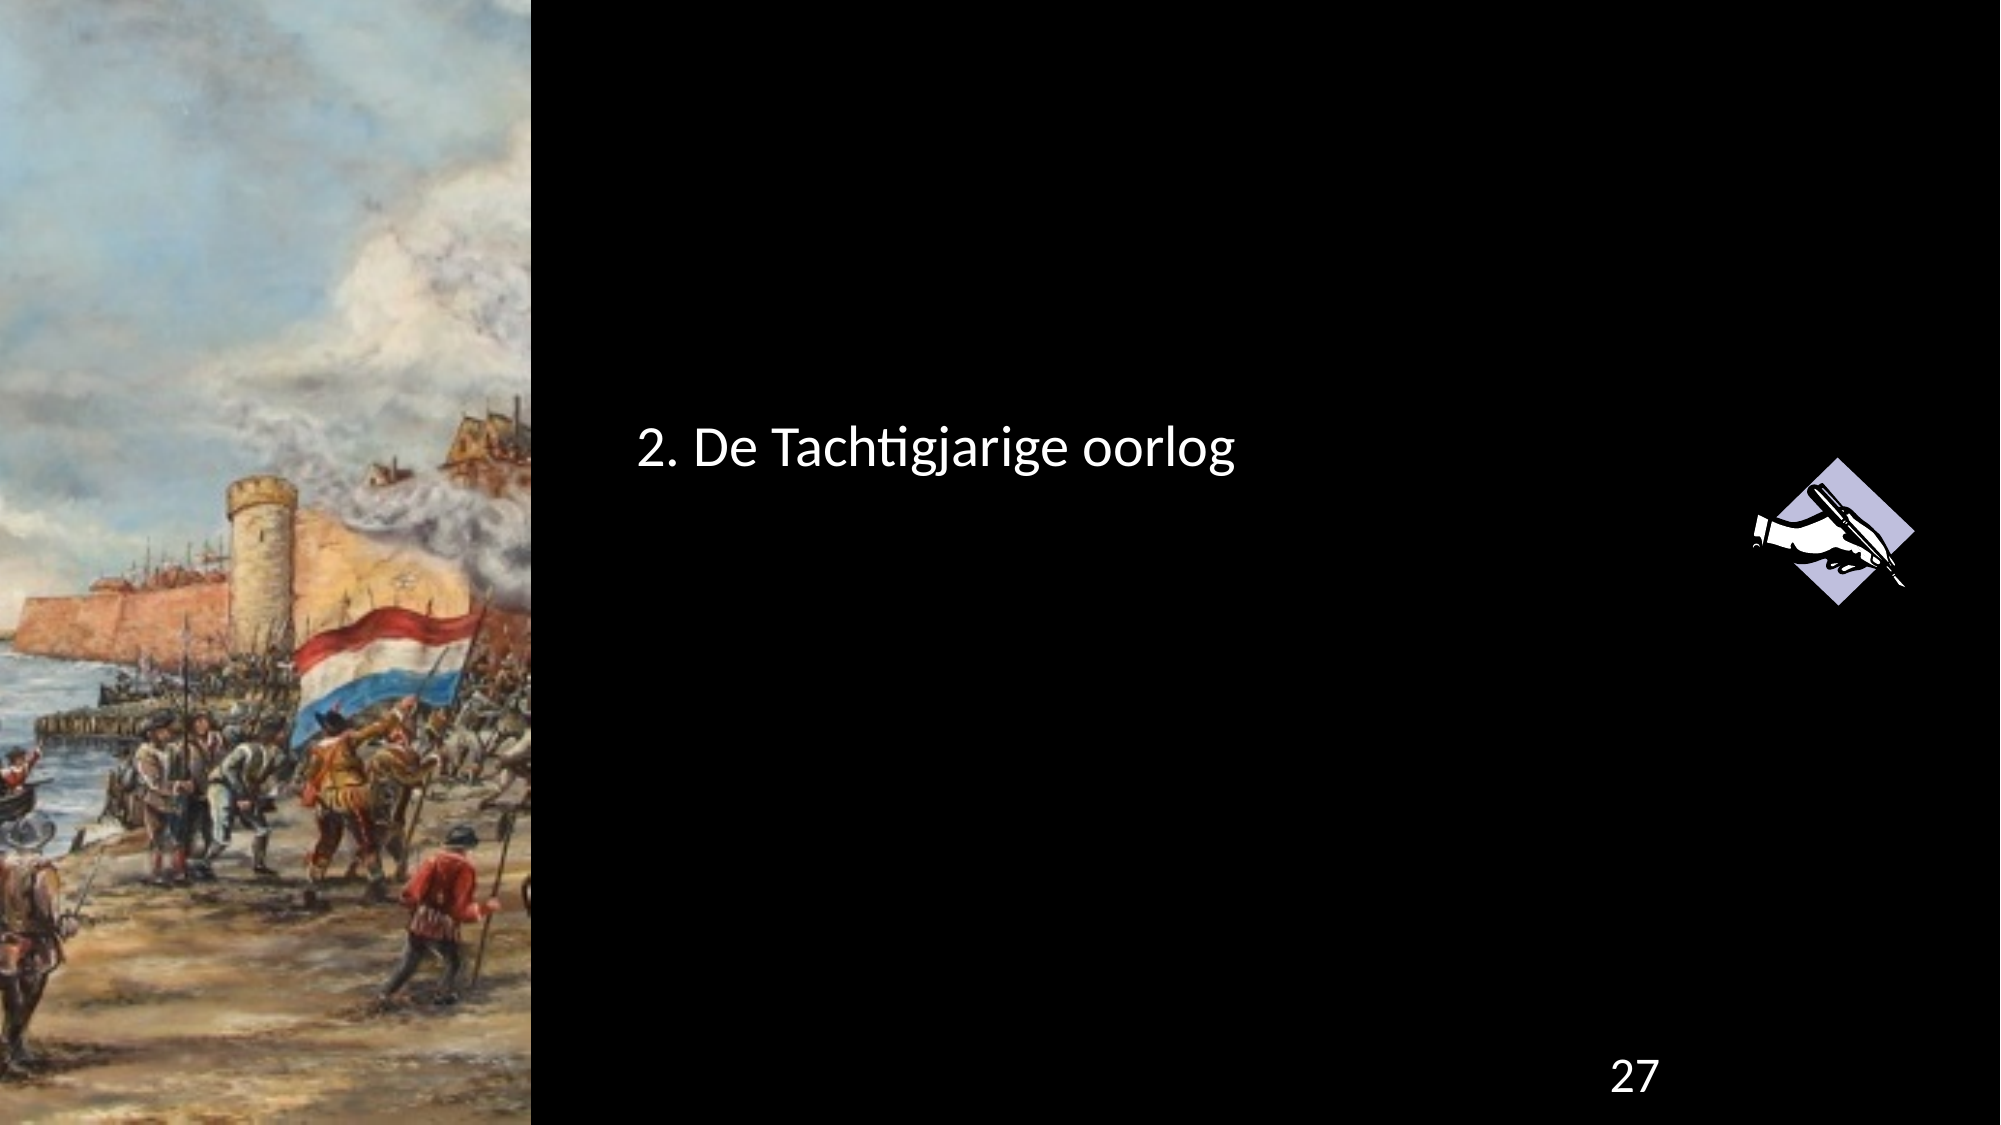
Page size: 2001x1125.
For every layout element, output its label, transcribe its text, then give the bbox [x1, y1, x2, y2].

picture [0, 0, 531, 1125]
slide_number 27 [1325, 1042, 1675, 1103]
text_box 2. De Tachtigjarige oorlog [620, 399, 1897, 486]
picture [1744, 447, 1925, 616]
